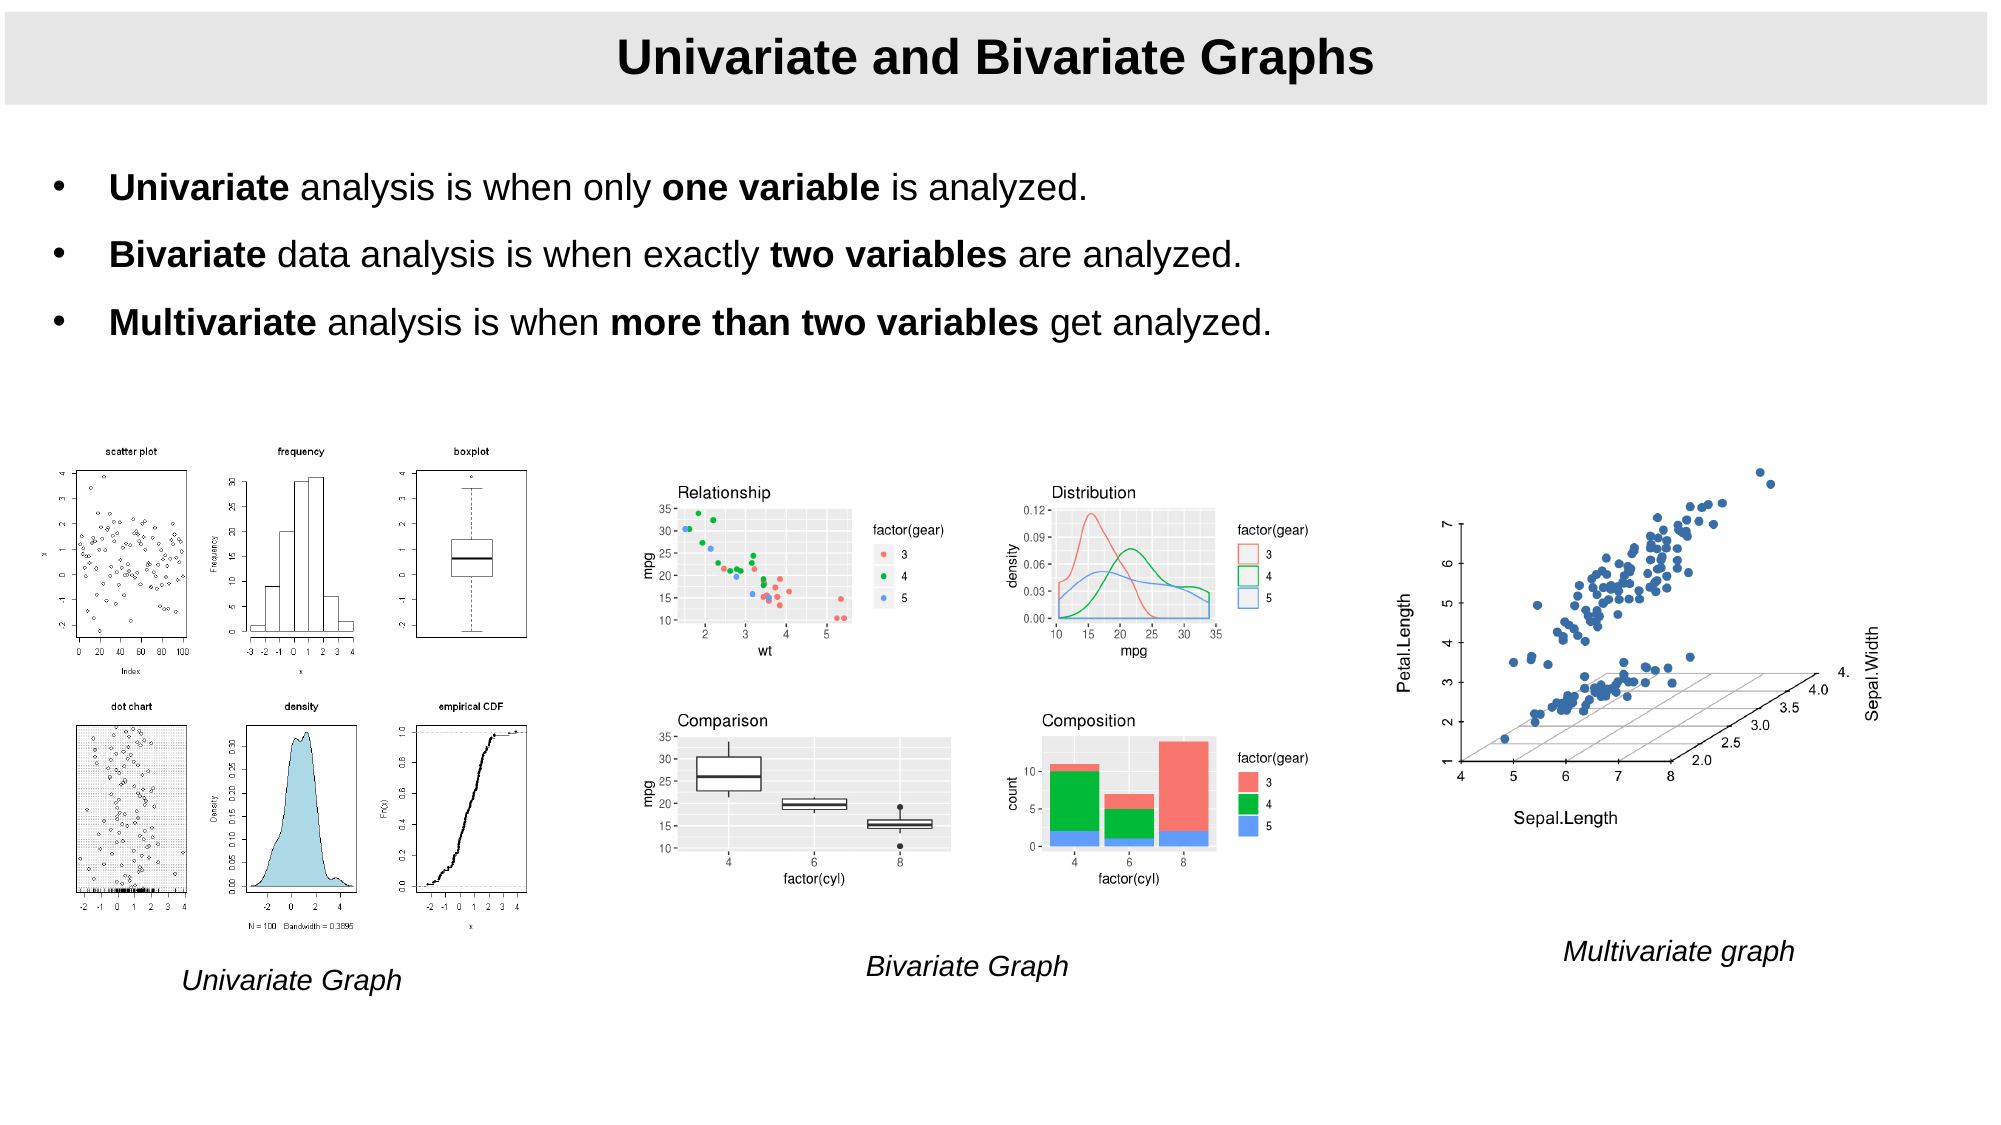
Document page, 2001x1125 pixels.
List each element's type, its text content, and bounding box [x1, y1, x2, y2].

text_box Bivariate Graph [851, 940, 1085, 990]
picture [1381, 412, 1914, 838]
text_box Univariate Graph [166, 953, 418, 1004]
text_box Univariate and Bivariate Graphs [4, 11, 1988, 105]
picture [614, 458, 1343, 914]
picture [37, 431, 547, 941]
text_box Univariate analysis is when only one variable is analyzed. Bivariate data analysis is when exactly two variables are analyzed. Multivariate analysis is when more than two variables get analyzed. [37, 132, 1863, 351]
text_box Multivariate graph [1548, 924, 1811, 975]
